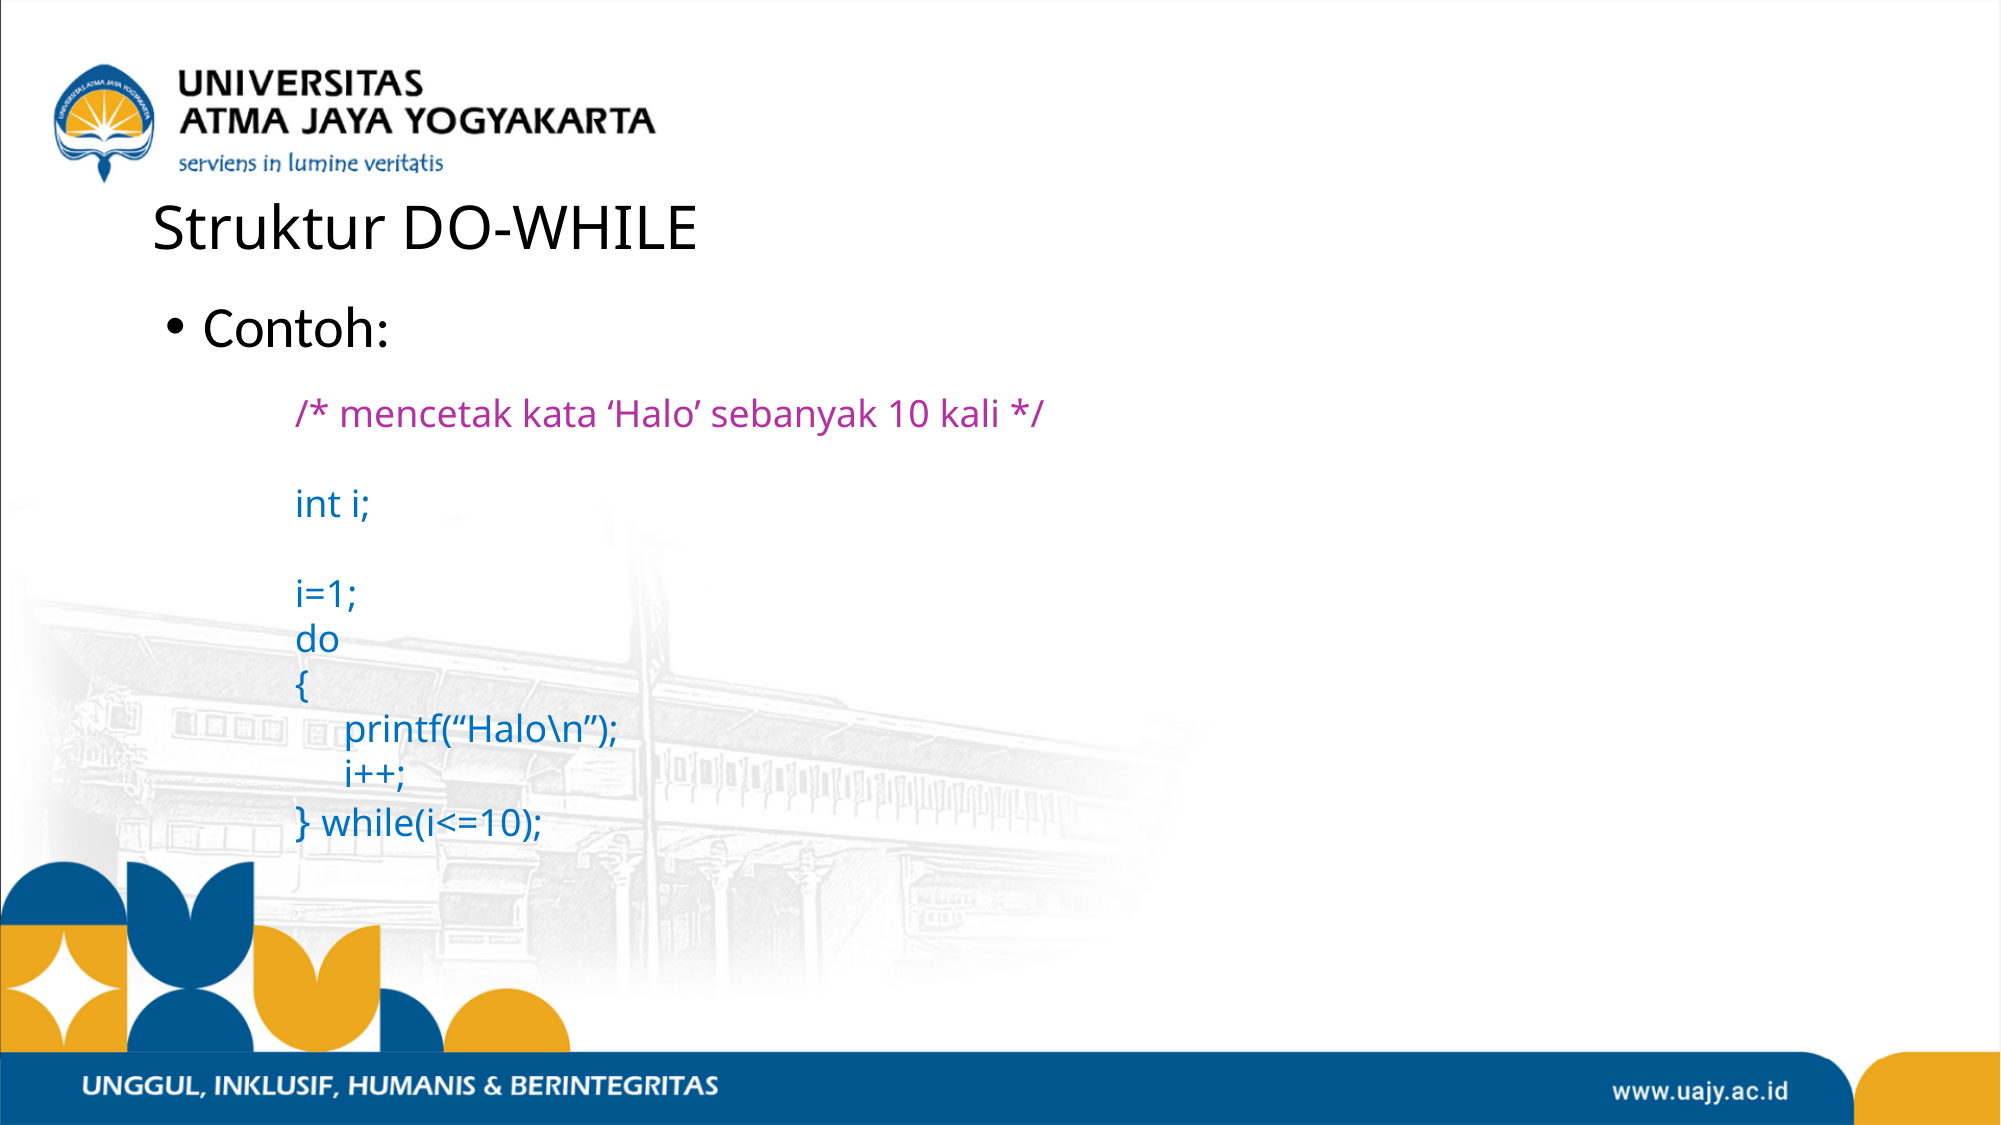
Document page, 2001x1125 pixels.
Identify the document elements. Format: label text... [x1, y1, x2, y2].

text_box /* mencetak kata ‘Halo’ sebanyak 10 kali */ int i; i=1; do { printf(“Halo\n”); i++; } while(i<=10); [279, 382, 1280, 853]
picture [0, 0, 2001, 1125]
list Contoh: [150, 290, 1876, 950]
title Struktur DO-WHILE [137, 189, 1863, 271]
